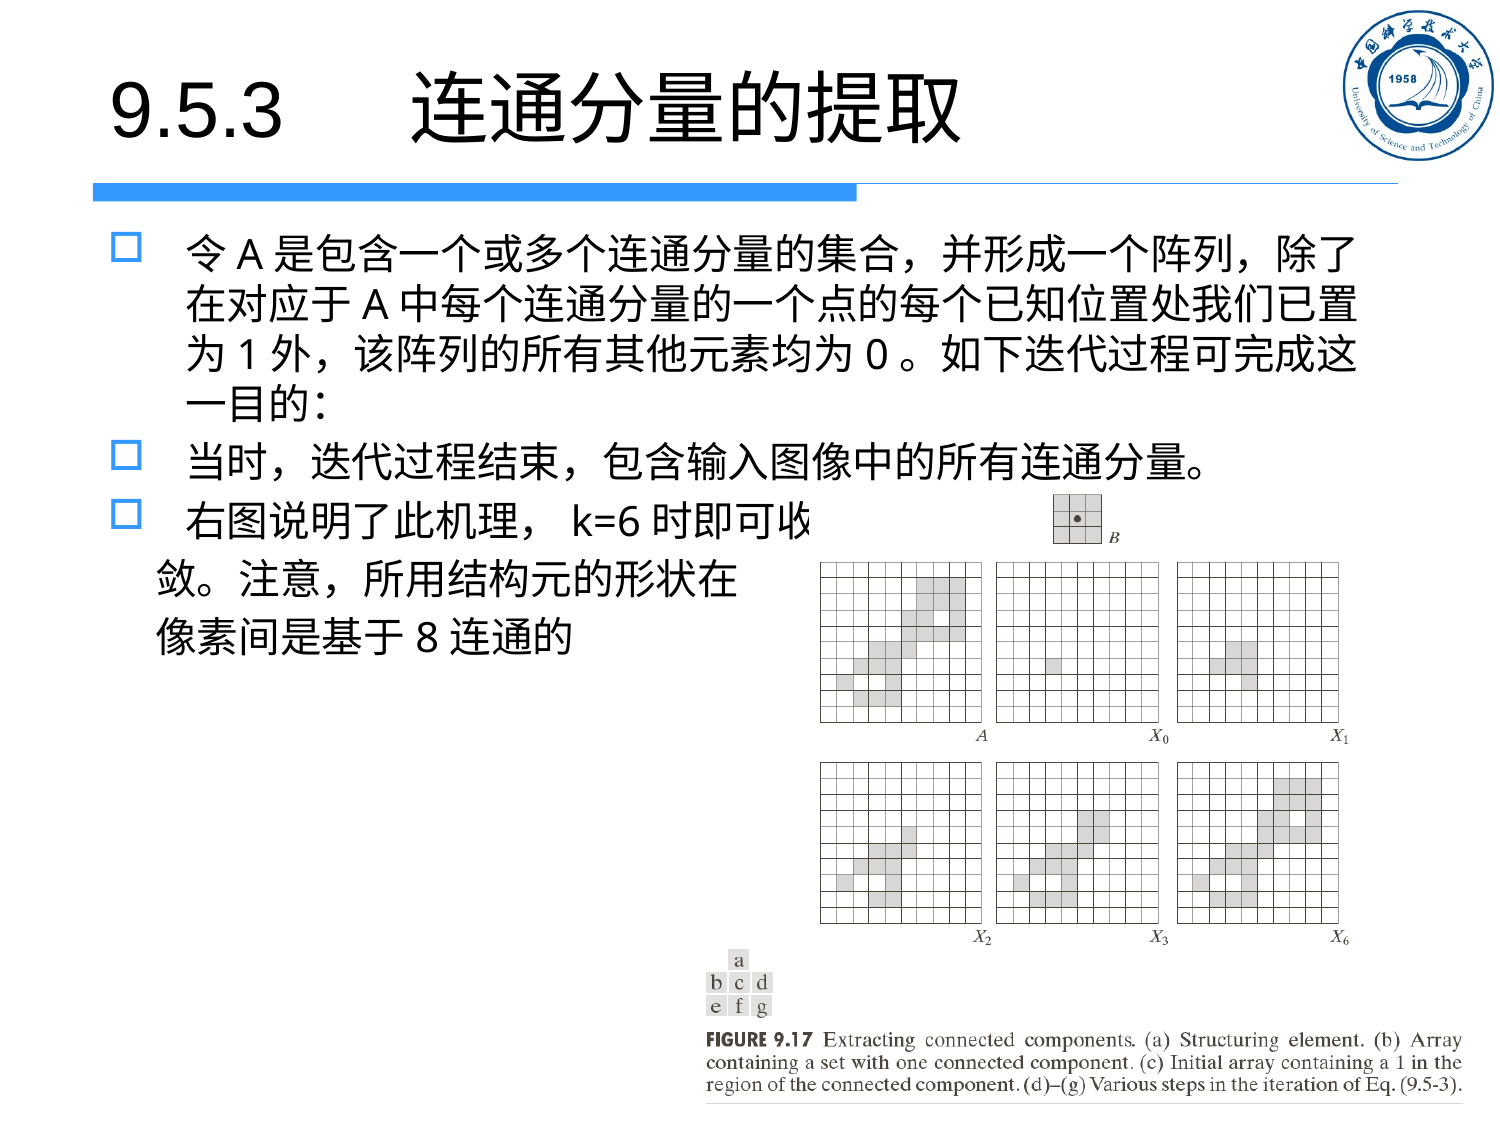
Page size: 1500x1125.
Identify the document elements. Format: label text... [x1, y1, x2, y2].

title 9.5.3 连通分量的提取 [94, 50, 1407, 161]
picture [1339, 2, 1494, 161]
picture [688, 491, 1472, 1110]
